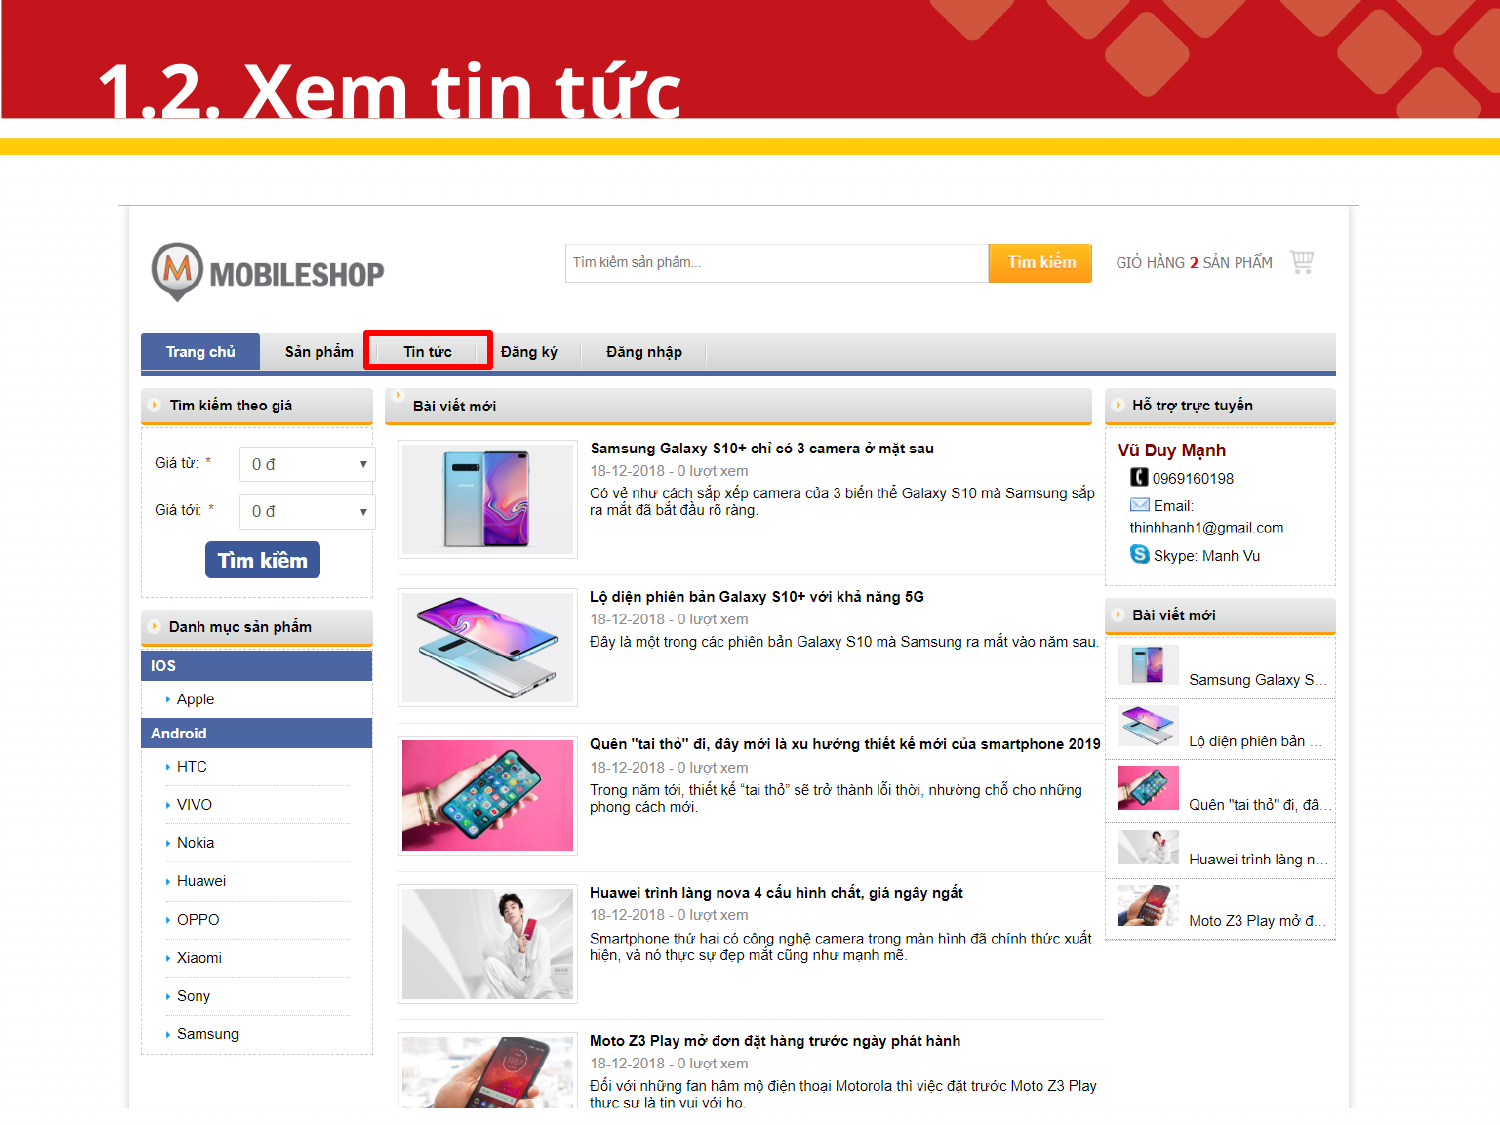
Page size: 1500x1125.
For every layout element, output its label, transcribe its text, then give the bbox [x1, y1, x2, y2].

picture [0, 0, 1500, 1125]
title 1.2. Xem tin tức [80, 0, 1397, 204]
